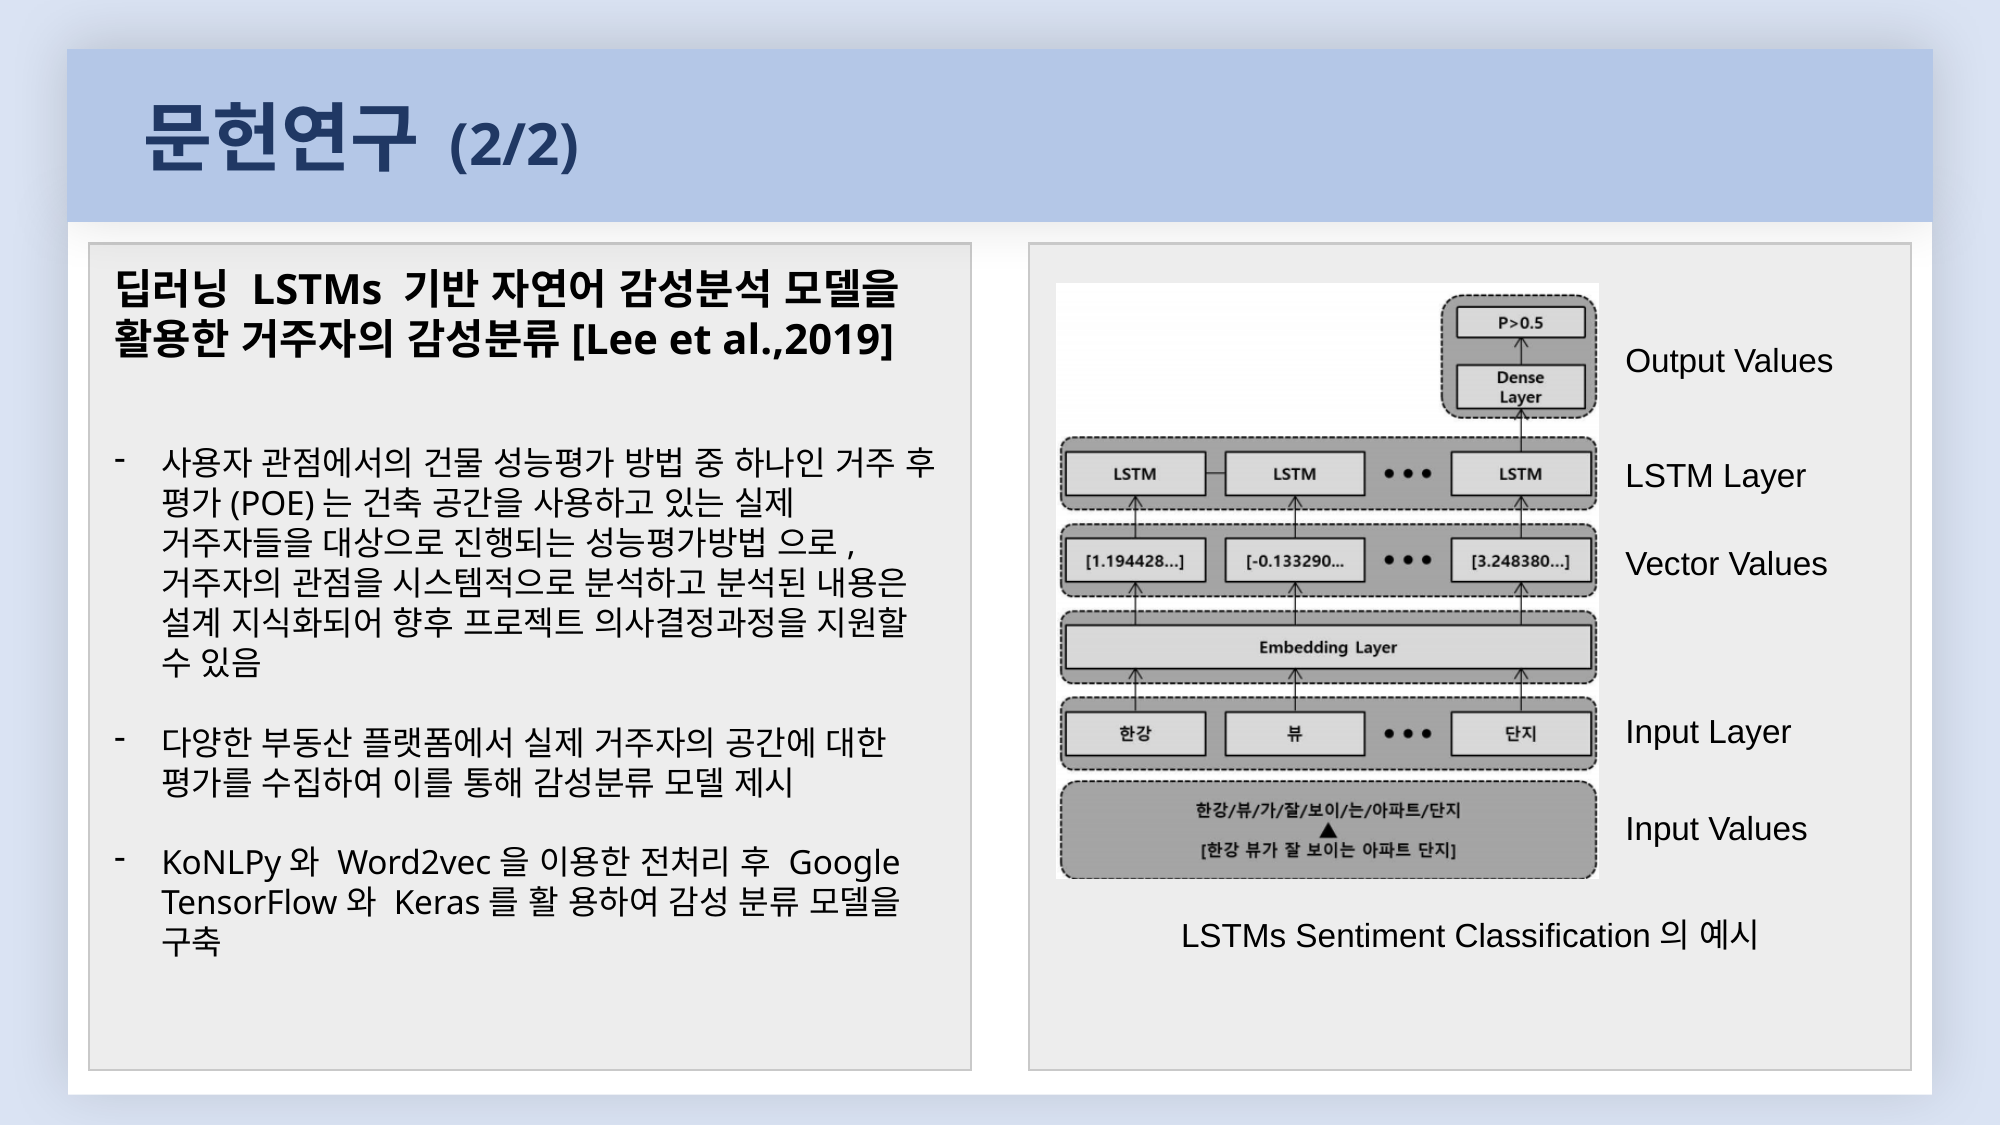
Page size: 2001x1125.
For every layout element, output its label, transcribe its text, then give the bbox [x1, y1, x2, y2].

text_box Vector Values [1610, 534, 1886, 590]
text_box [1028, 242, 1912, 1071]
picture [1056, 283, 1600, 879]
text_box [67, 228, 1933, 1096]
text_box Input Values [1610, 799, 1886, 854]
text_box LSTM Layer [1610, 447, 1886, 502]
text_box Output Values [1610, 331, 1886, 387]
text_box LSTMs Sentiment Classification의 예시 [1040, 906, 1902, 962]
text_box 문헌연구 (2/2) [128, 83, 1338, 188]
text_box [88, 242, 972, 1071]
text_box 딥러닝 LSTMs 기반 자연어 감성분석 모델을 활용한 거주자의 감성분류[Lee et al.,2019] 사용자 관점에서의 건물 성능평가 방법 중 하나인 거주 후 평가(POE)는 건축 공간을 사용하고 있는 실제 거주자들을 대상으로 진행되는 성능평가방법 으로, 거주자의 관점을 시스템적으로 분석하고 분석된 내용은 설계 지식화되어 향후 프로젝트 의사결정과정을 지원할 수 있음 다양한 부동산 플랫폼에서 실제 거주자의 공간에 대한 평가를 수집하여 이를 통해 감성분류 모델 제시 KoNLPy와 Word2vec을 이용한 전처리 후 Google TensorFlow와 Keras를 활 용하여 감성 분류 모델을 구축 [99, 255, 961, 1049]
text_box [67, 49, 1933, 222]
text_box Input Layer [1610, 703, 1886, 758]
